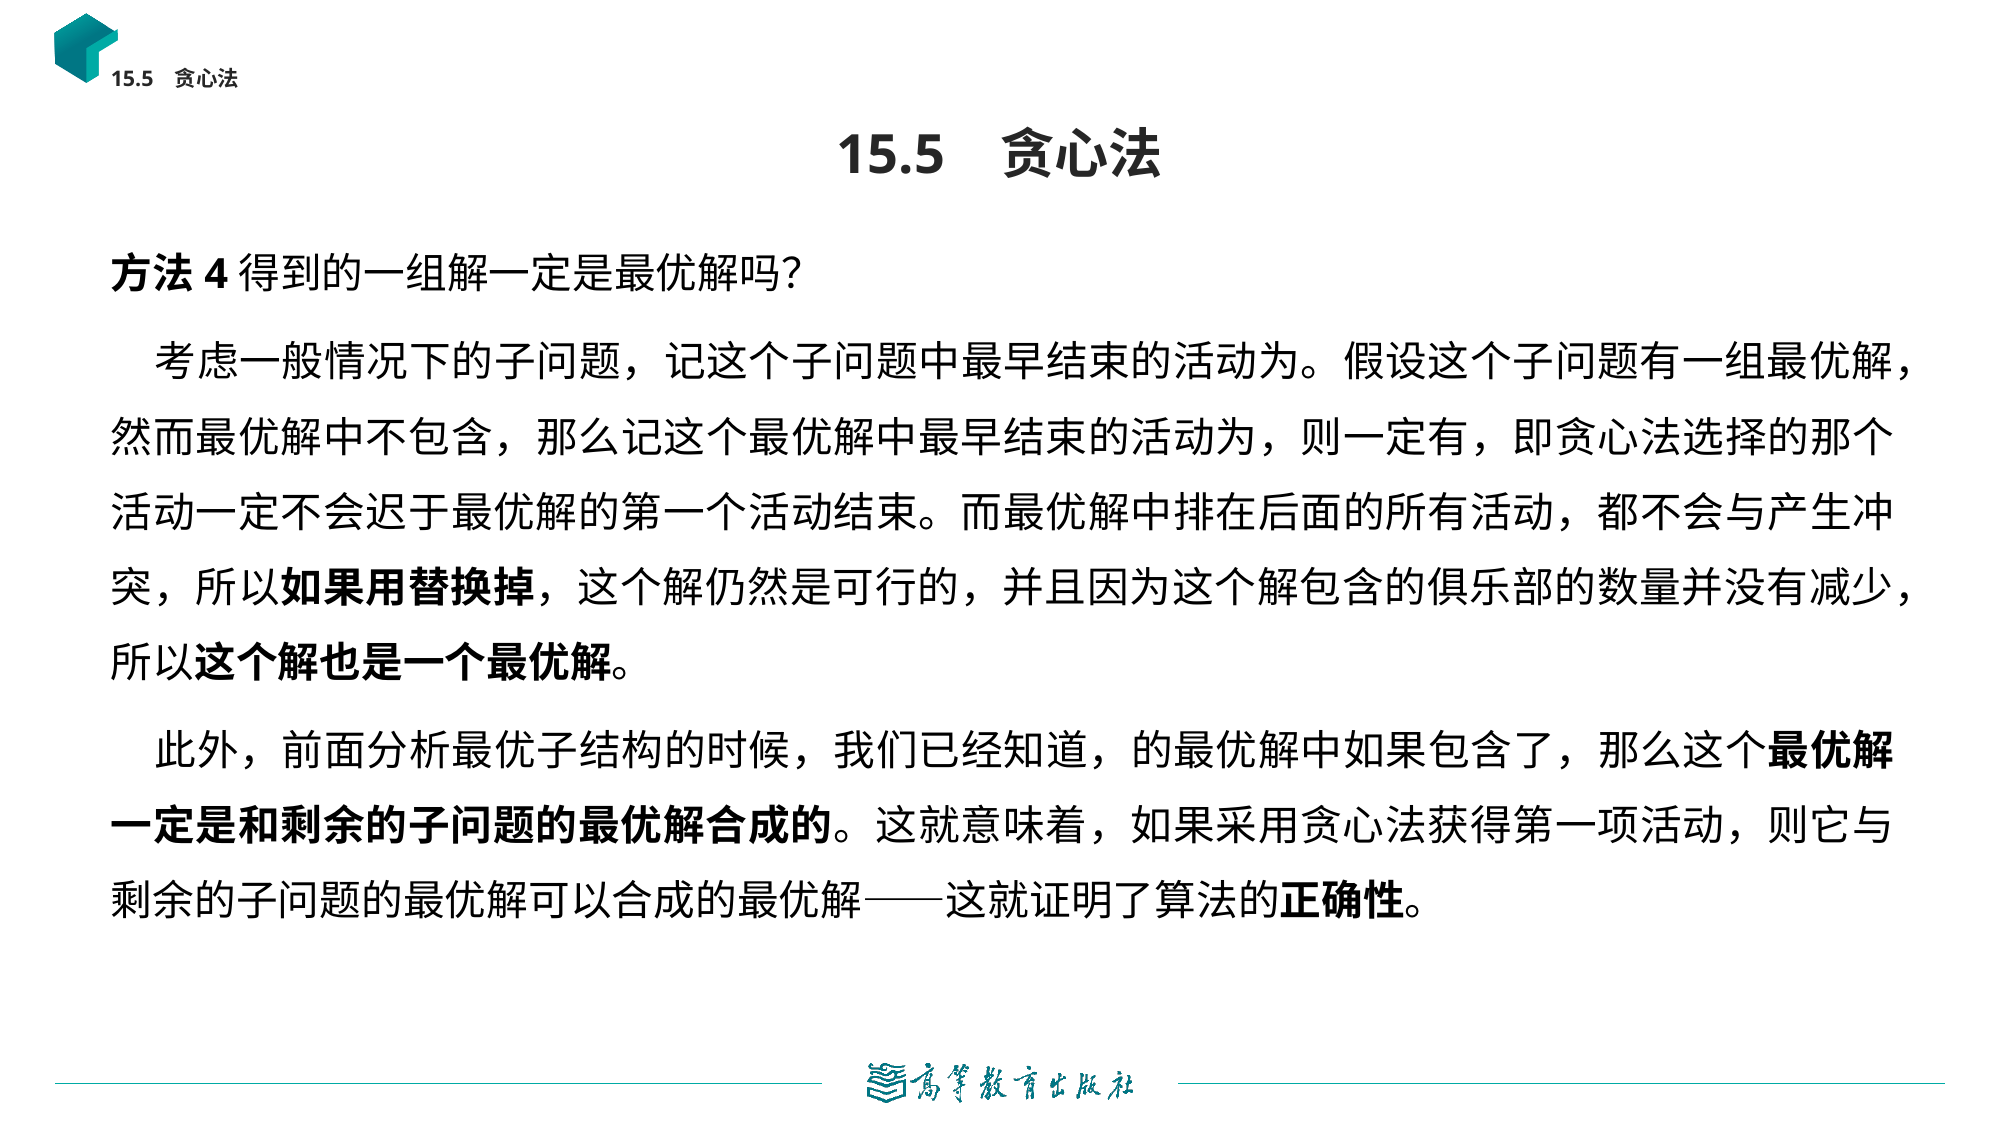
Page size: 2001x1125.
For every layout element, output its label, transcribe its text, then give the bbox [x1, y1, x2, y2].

subtitle 15.5 贪心法 [95, 44, 894, 99]
title 15.5 贪心法 [137, 92, 1863, 178]
picture [867, 1063, 1133, 1103]
